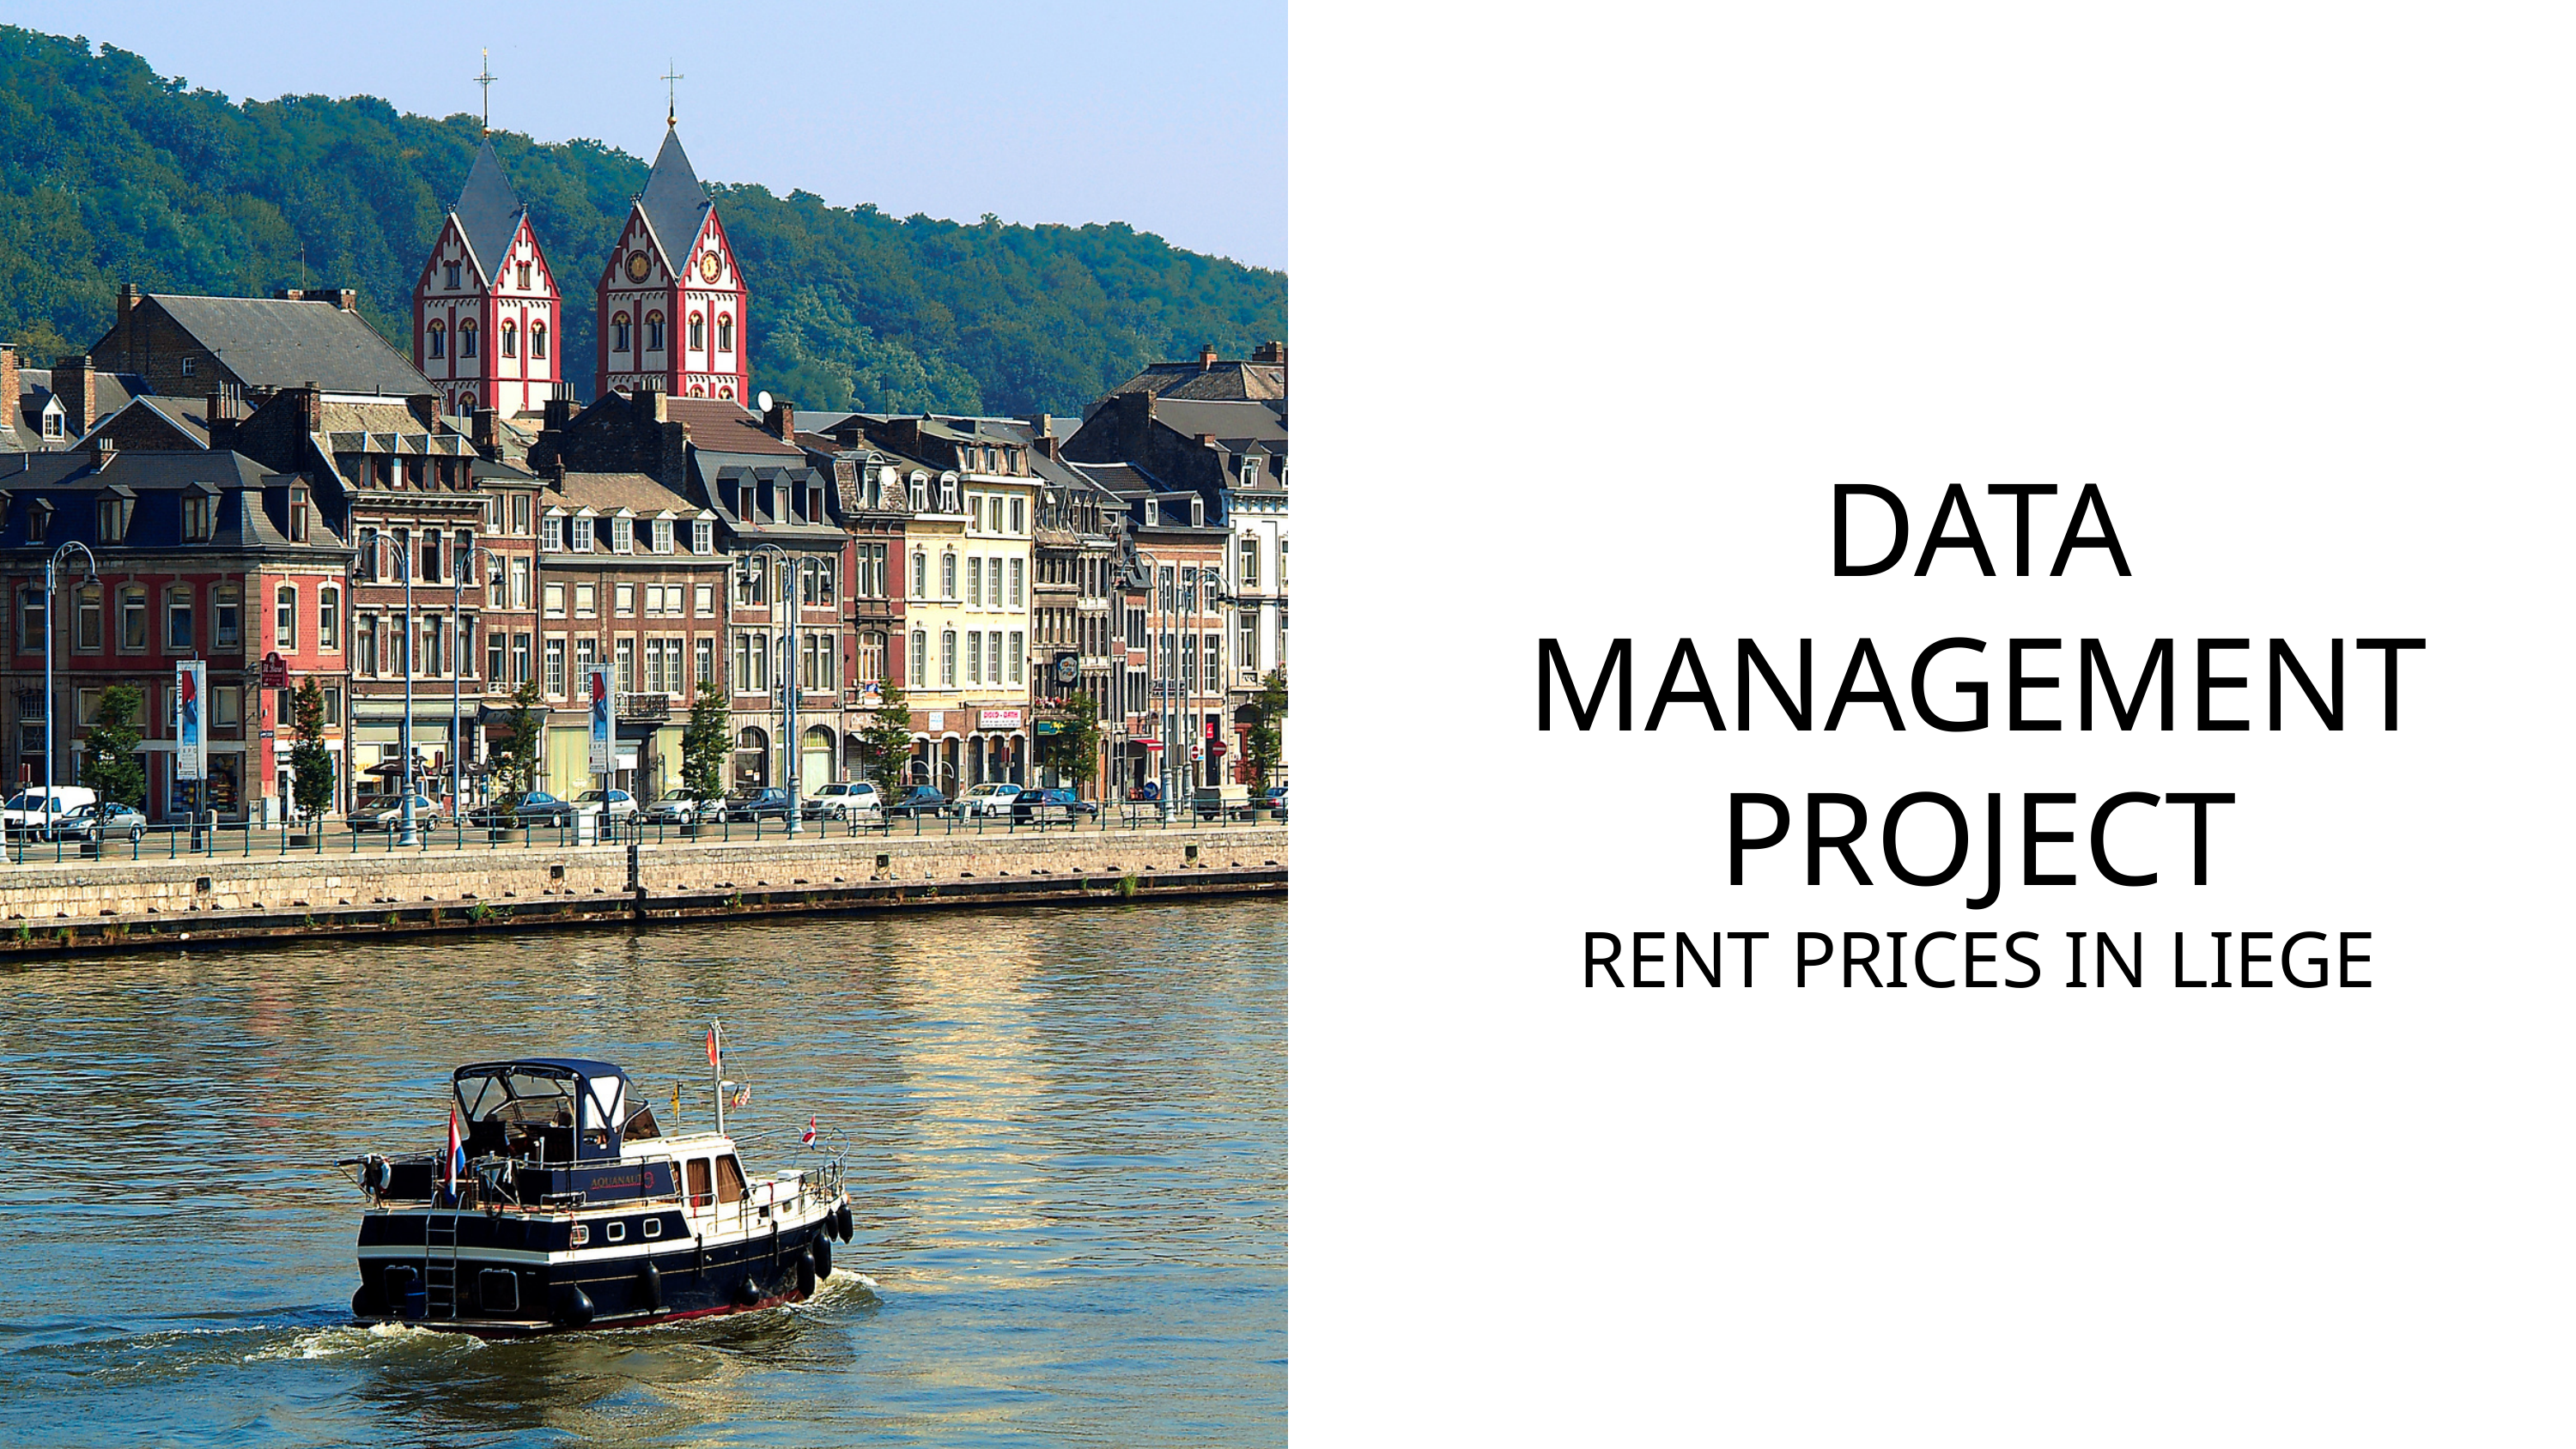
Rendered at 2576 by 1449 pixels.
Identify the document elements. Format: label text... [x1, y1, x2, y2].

text_box DATA MANAGEMENT PROJECT RENT PRICES IN LIEGE [1485, 447, 2470, 1003]
text_box [0, 0, 1288, 1449]
